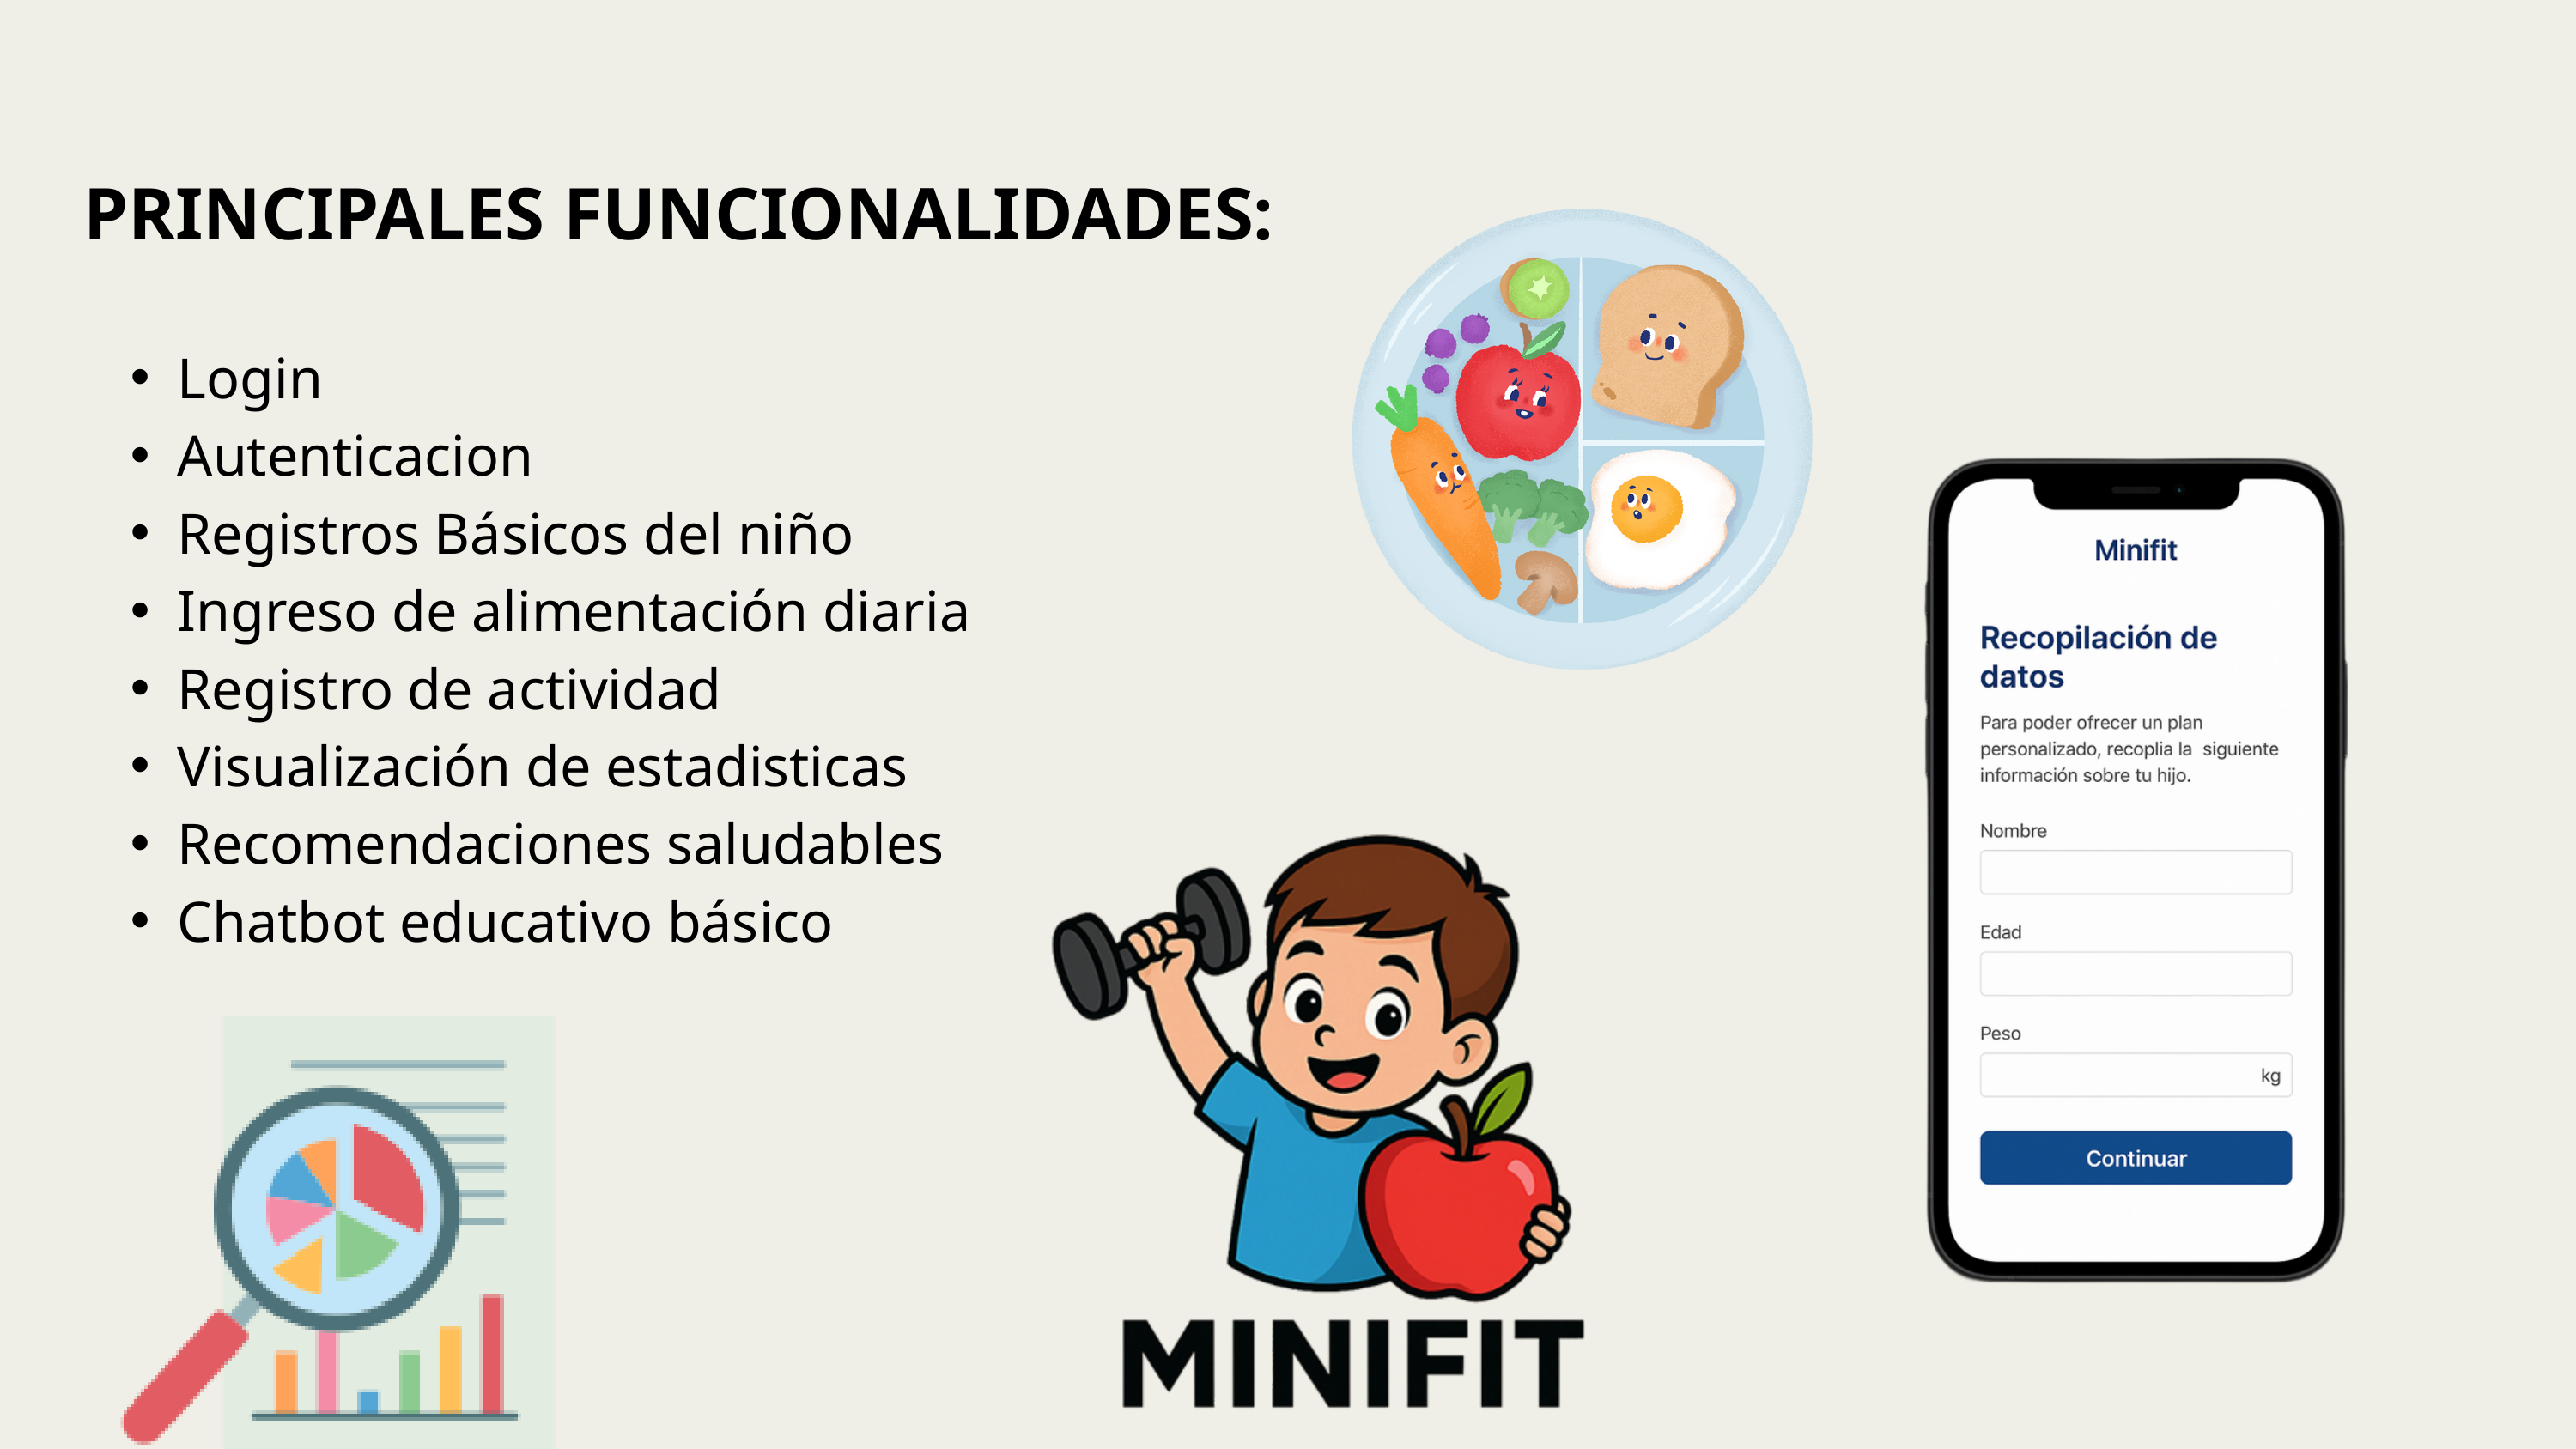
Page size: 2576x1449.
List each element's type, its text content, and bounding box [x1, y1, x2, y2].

text_box PRINCIPALES FUNCIONALIDADES: Login Autenticacion Registros Básicos del niño Ingreso de alimentación diaria Registro de actividad Visualización de estadisticas Recomendaciones saludables Chatbot educativo básico [83, 154, 1681, 1031]
text_box [120, 1031, 556, 1449]
text_box [1841, 428, 2432, 1313]
text_box [938, 724, 1765, 1449]
text_box [1681, 209, 1813, 670]
